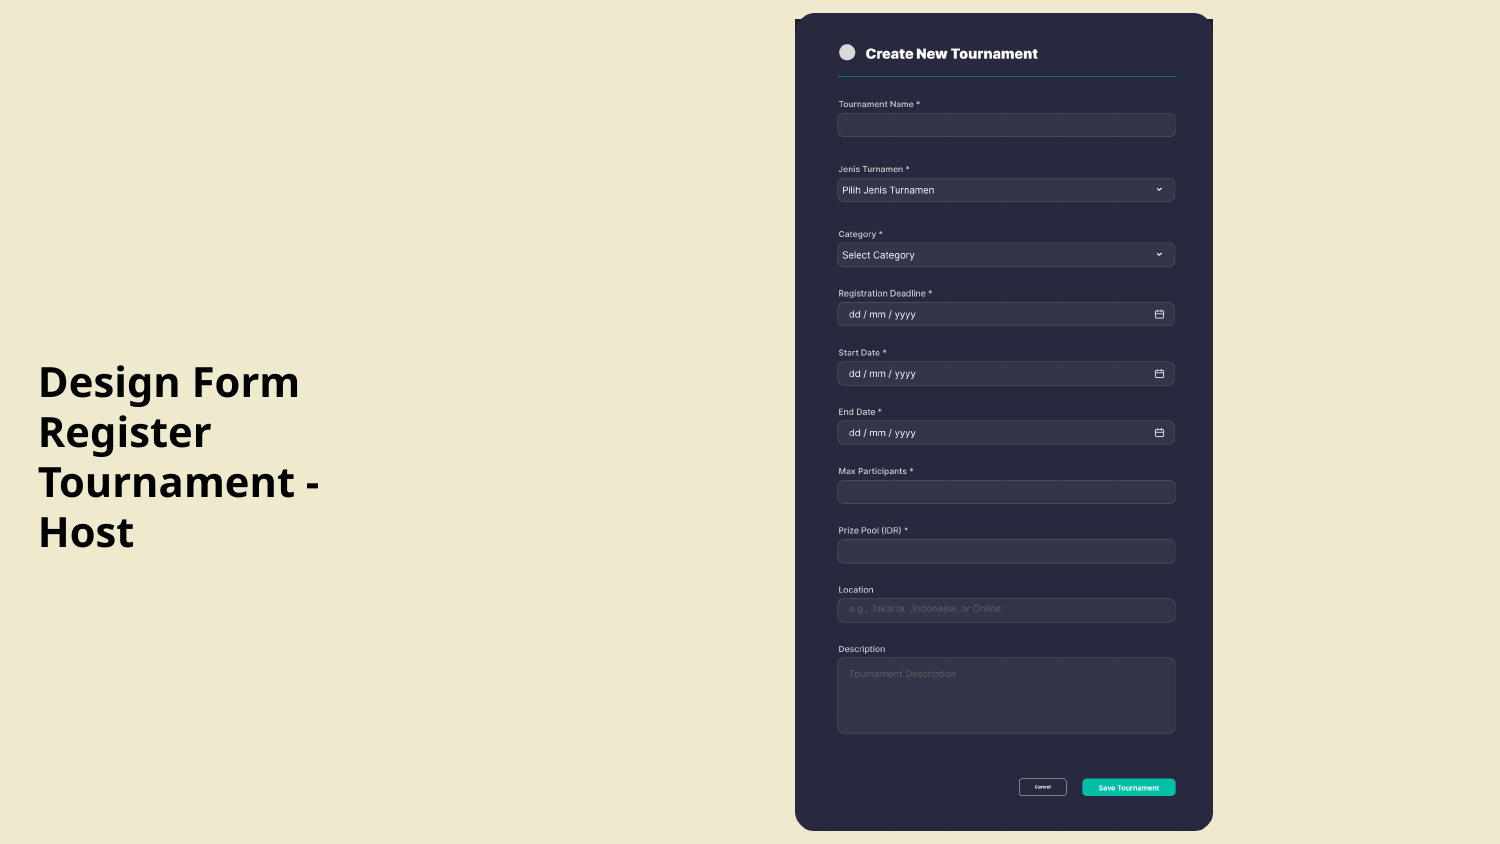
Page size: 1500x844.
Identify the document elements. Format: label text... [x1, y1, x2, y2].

title Design Form Register Tournament - Host [22, 340, 404, 576]
picture [795, 13, 1213, 831]
